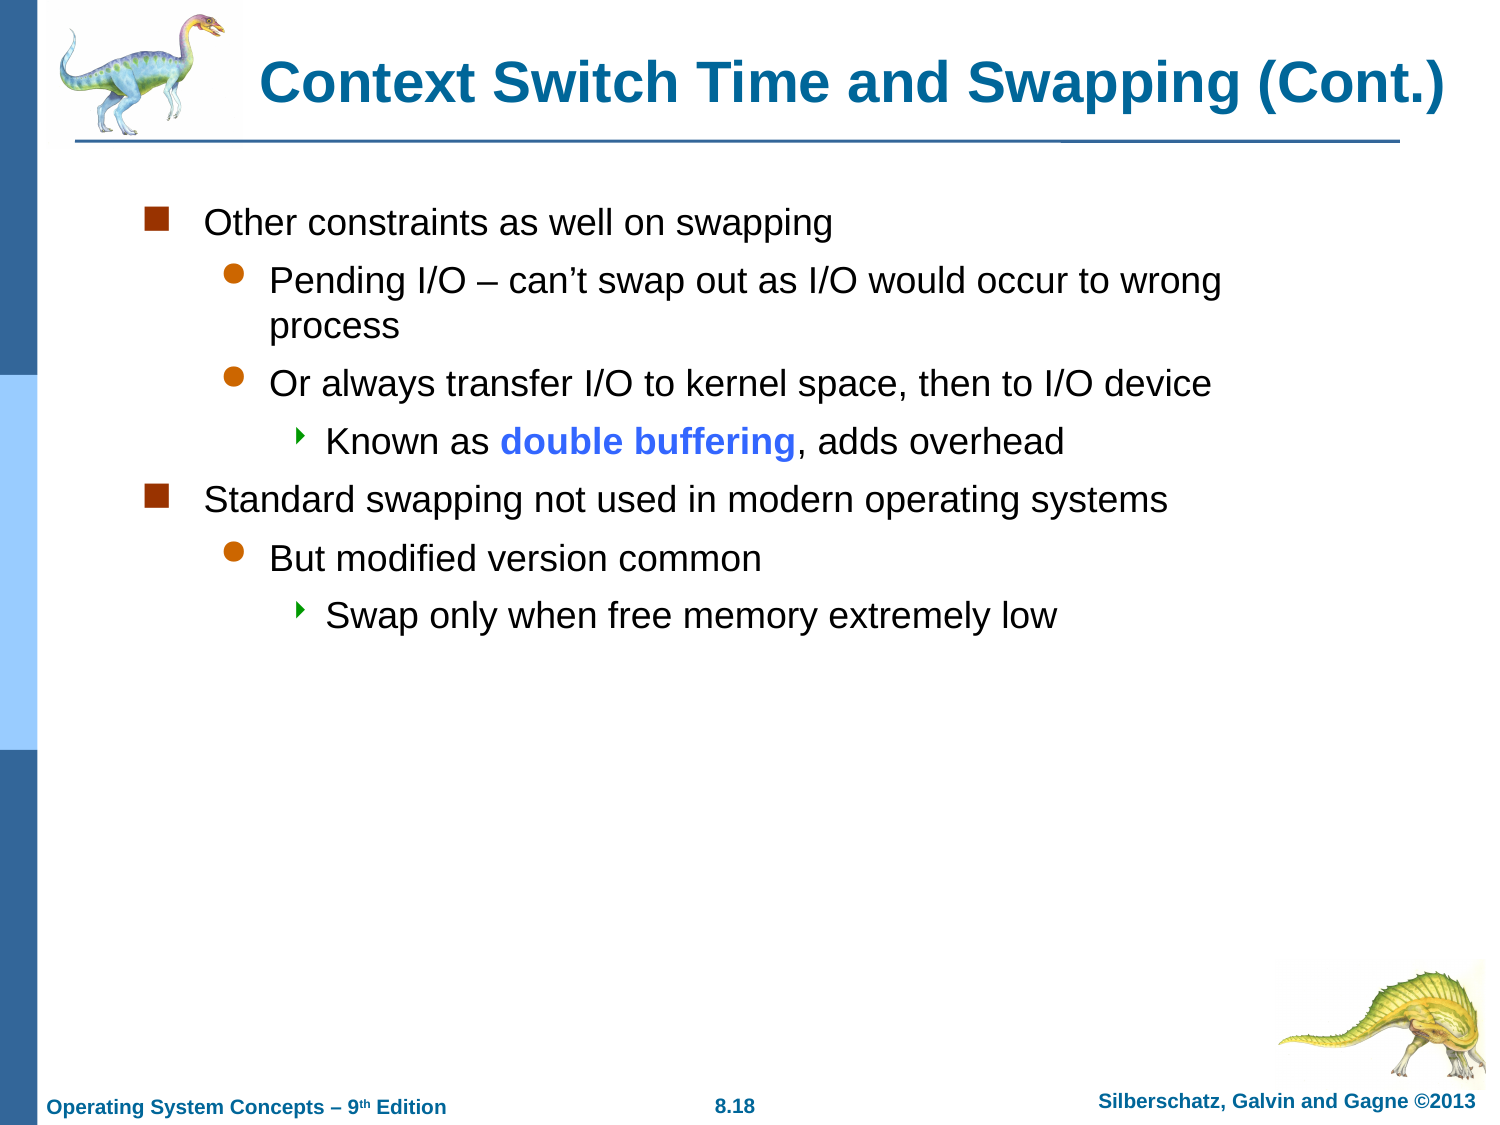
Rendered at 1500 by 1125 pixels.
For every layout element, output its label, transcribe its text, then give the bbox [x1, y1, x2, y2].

picture [46, 0, 243, 149]
list Other constraints as well on swapping Pending I/O – can’t swap out as I/O would occur to wrong process Or always transfer I/O to kernel space, then to I/O device Known as double buffering, adds overhead Standard swapping not used in modern operating systems But modified version common Swap only when free memory extremely low [132, 190, 1337, 971]
picture [1275, 959, 1486, 1090]
title Context Switch Time and Swapping (Cont.) [226, 27, 1480, 122]
